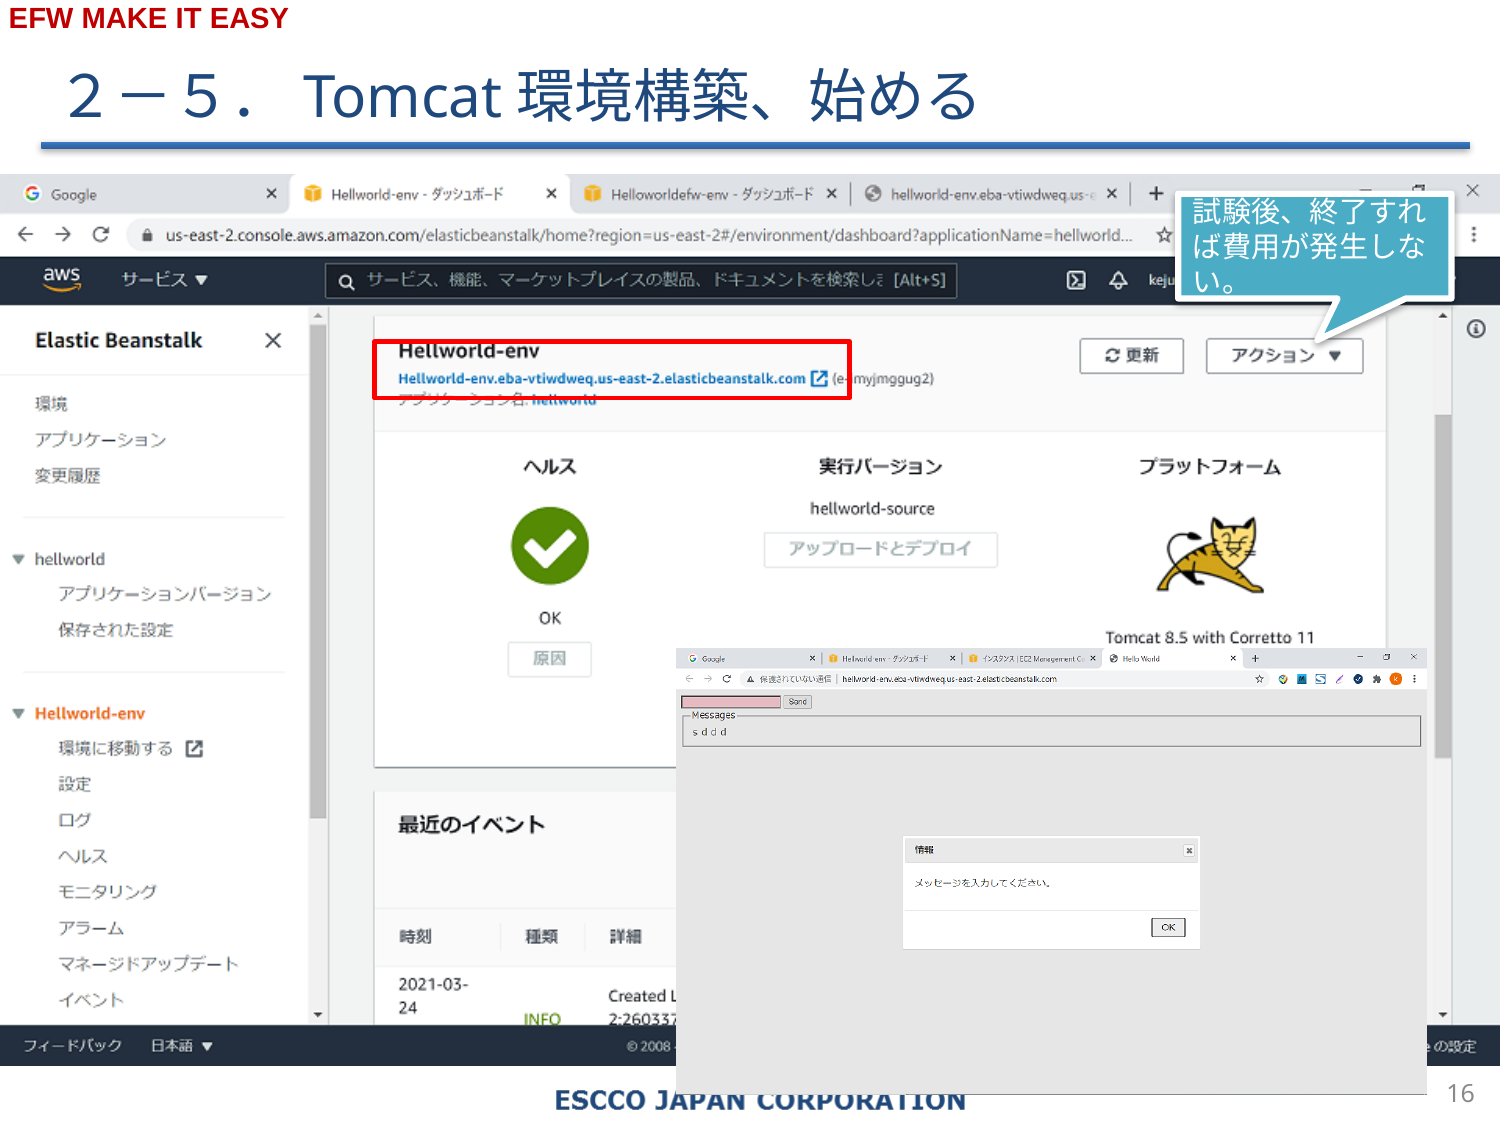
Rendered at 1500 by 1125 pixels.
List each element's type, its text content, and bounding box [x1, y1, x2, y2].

title ２－５．Tomcat環境構築、始める [41, 44, 1392, 138]
text_box [25, 0, 76, 27]
text_box [50, 1, 101, 52]
picture [0, 174, 1500, 1125]
text_box 15 [1139, 1072, 1490, 1125]
